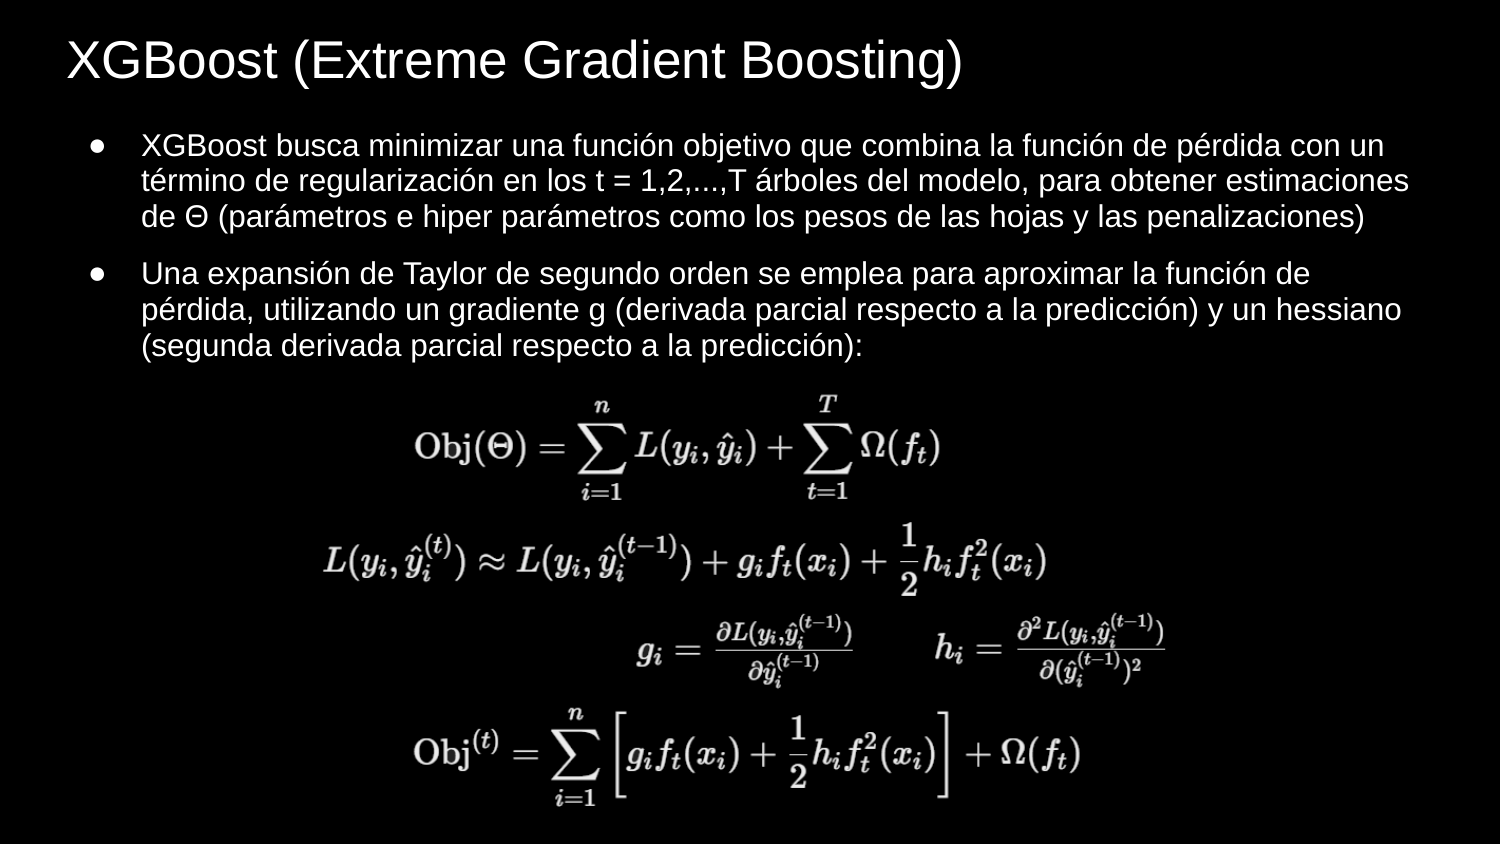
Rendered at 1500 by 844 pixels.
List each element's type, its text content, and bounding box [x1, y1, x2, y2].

picture [285, 386, 1315, 810]
title XGBoost (Extreme Gradient Boosting) [51, 10, 1449, 105]
list XGBoost busca minimizar una función objetivo que combina la función de pérdida con un término de regularización en los t = 1,2,...,T árboles del modelo, para obtener estimaciones de Θ (parámetros e hiper parámetros como los pesos de las hojas y las penalizaciones) Una expansión de Taylor de segundo orden se emplea para aproximar la función de pérdida, utilizando un gradiente g (derivada parcial respecto a la predicción) y un hessiano (segunda derivada parcial respecto a la predicción): [51, 112, 1449, 324]
